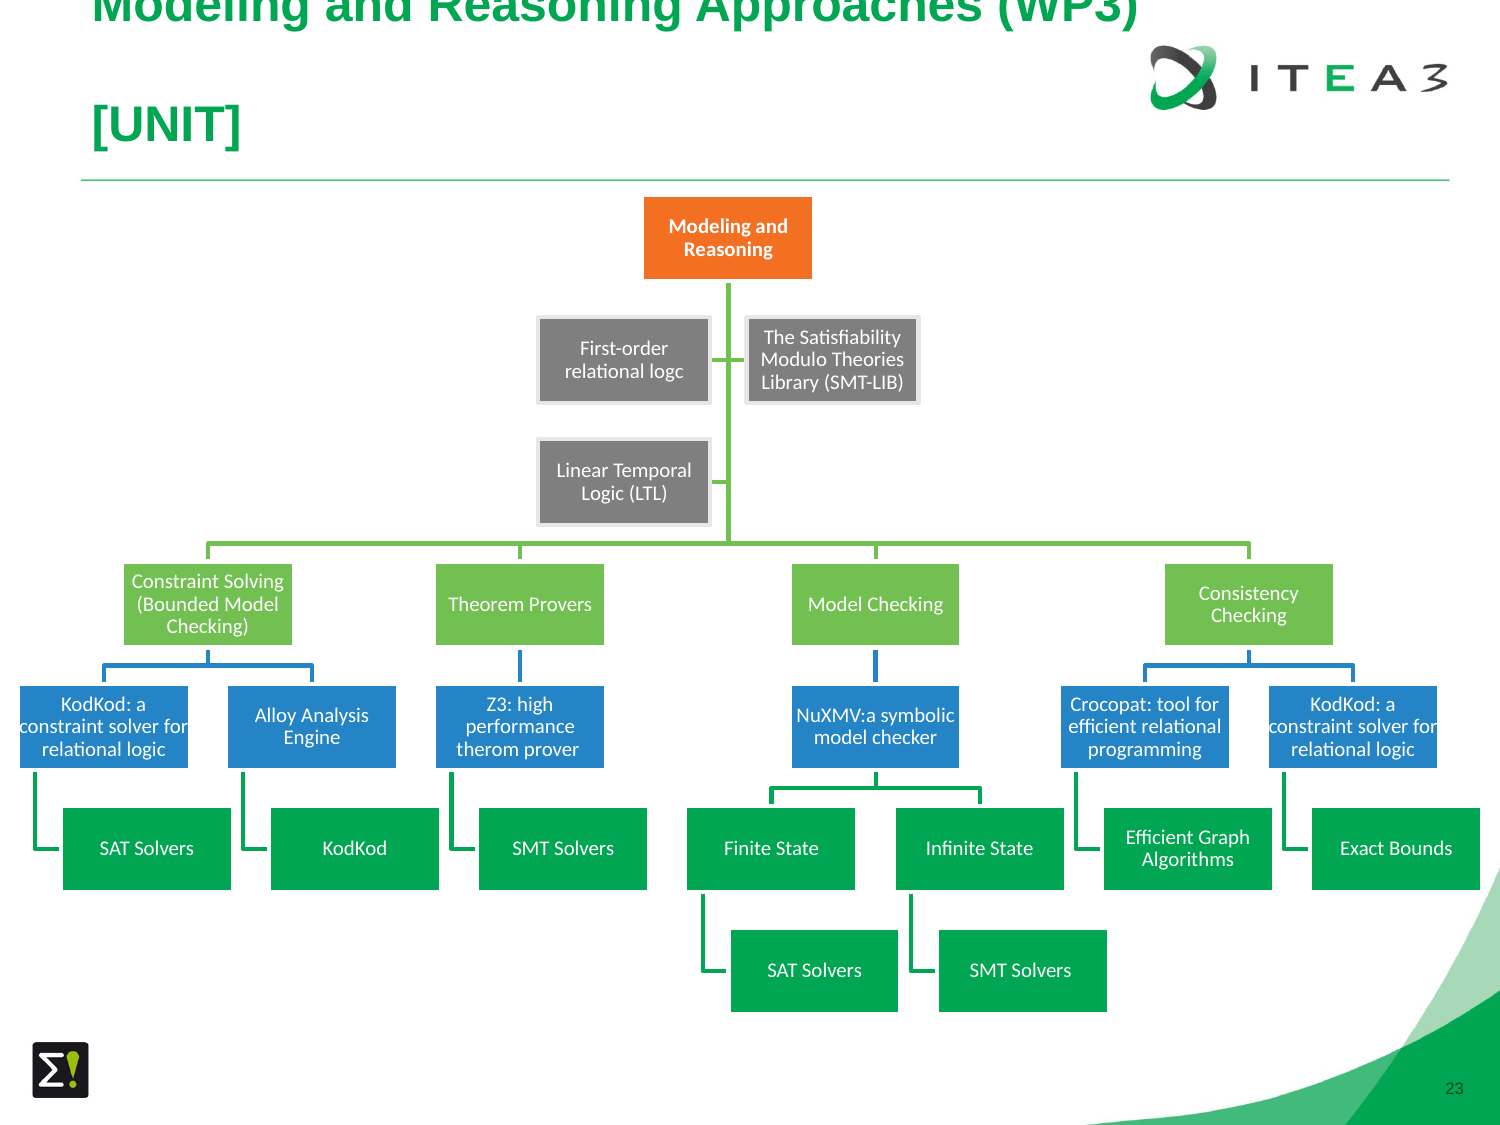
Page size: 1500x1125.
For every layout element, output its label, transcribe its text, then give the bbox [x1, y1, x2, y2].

picture [0, 0, 1500, 1125]
title Modeling and Reasoning Approaches (WP3) [UNIT] [76, 23, 1164, 135]
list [17, 136, 1483, 1072]
